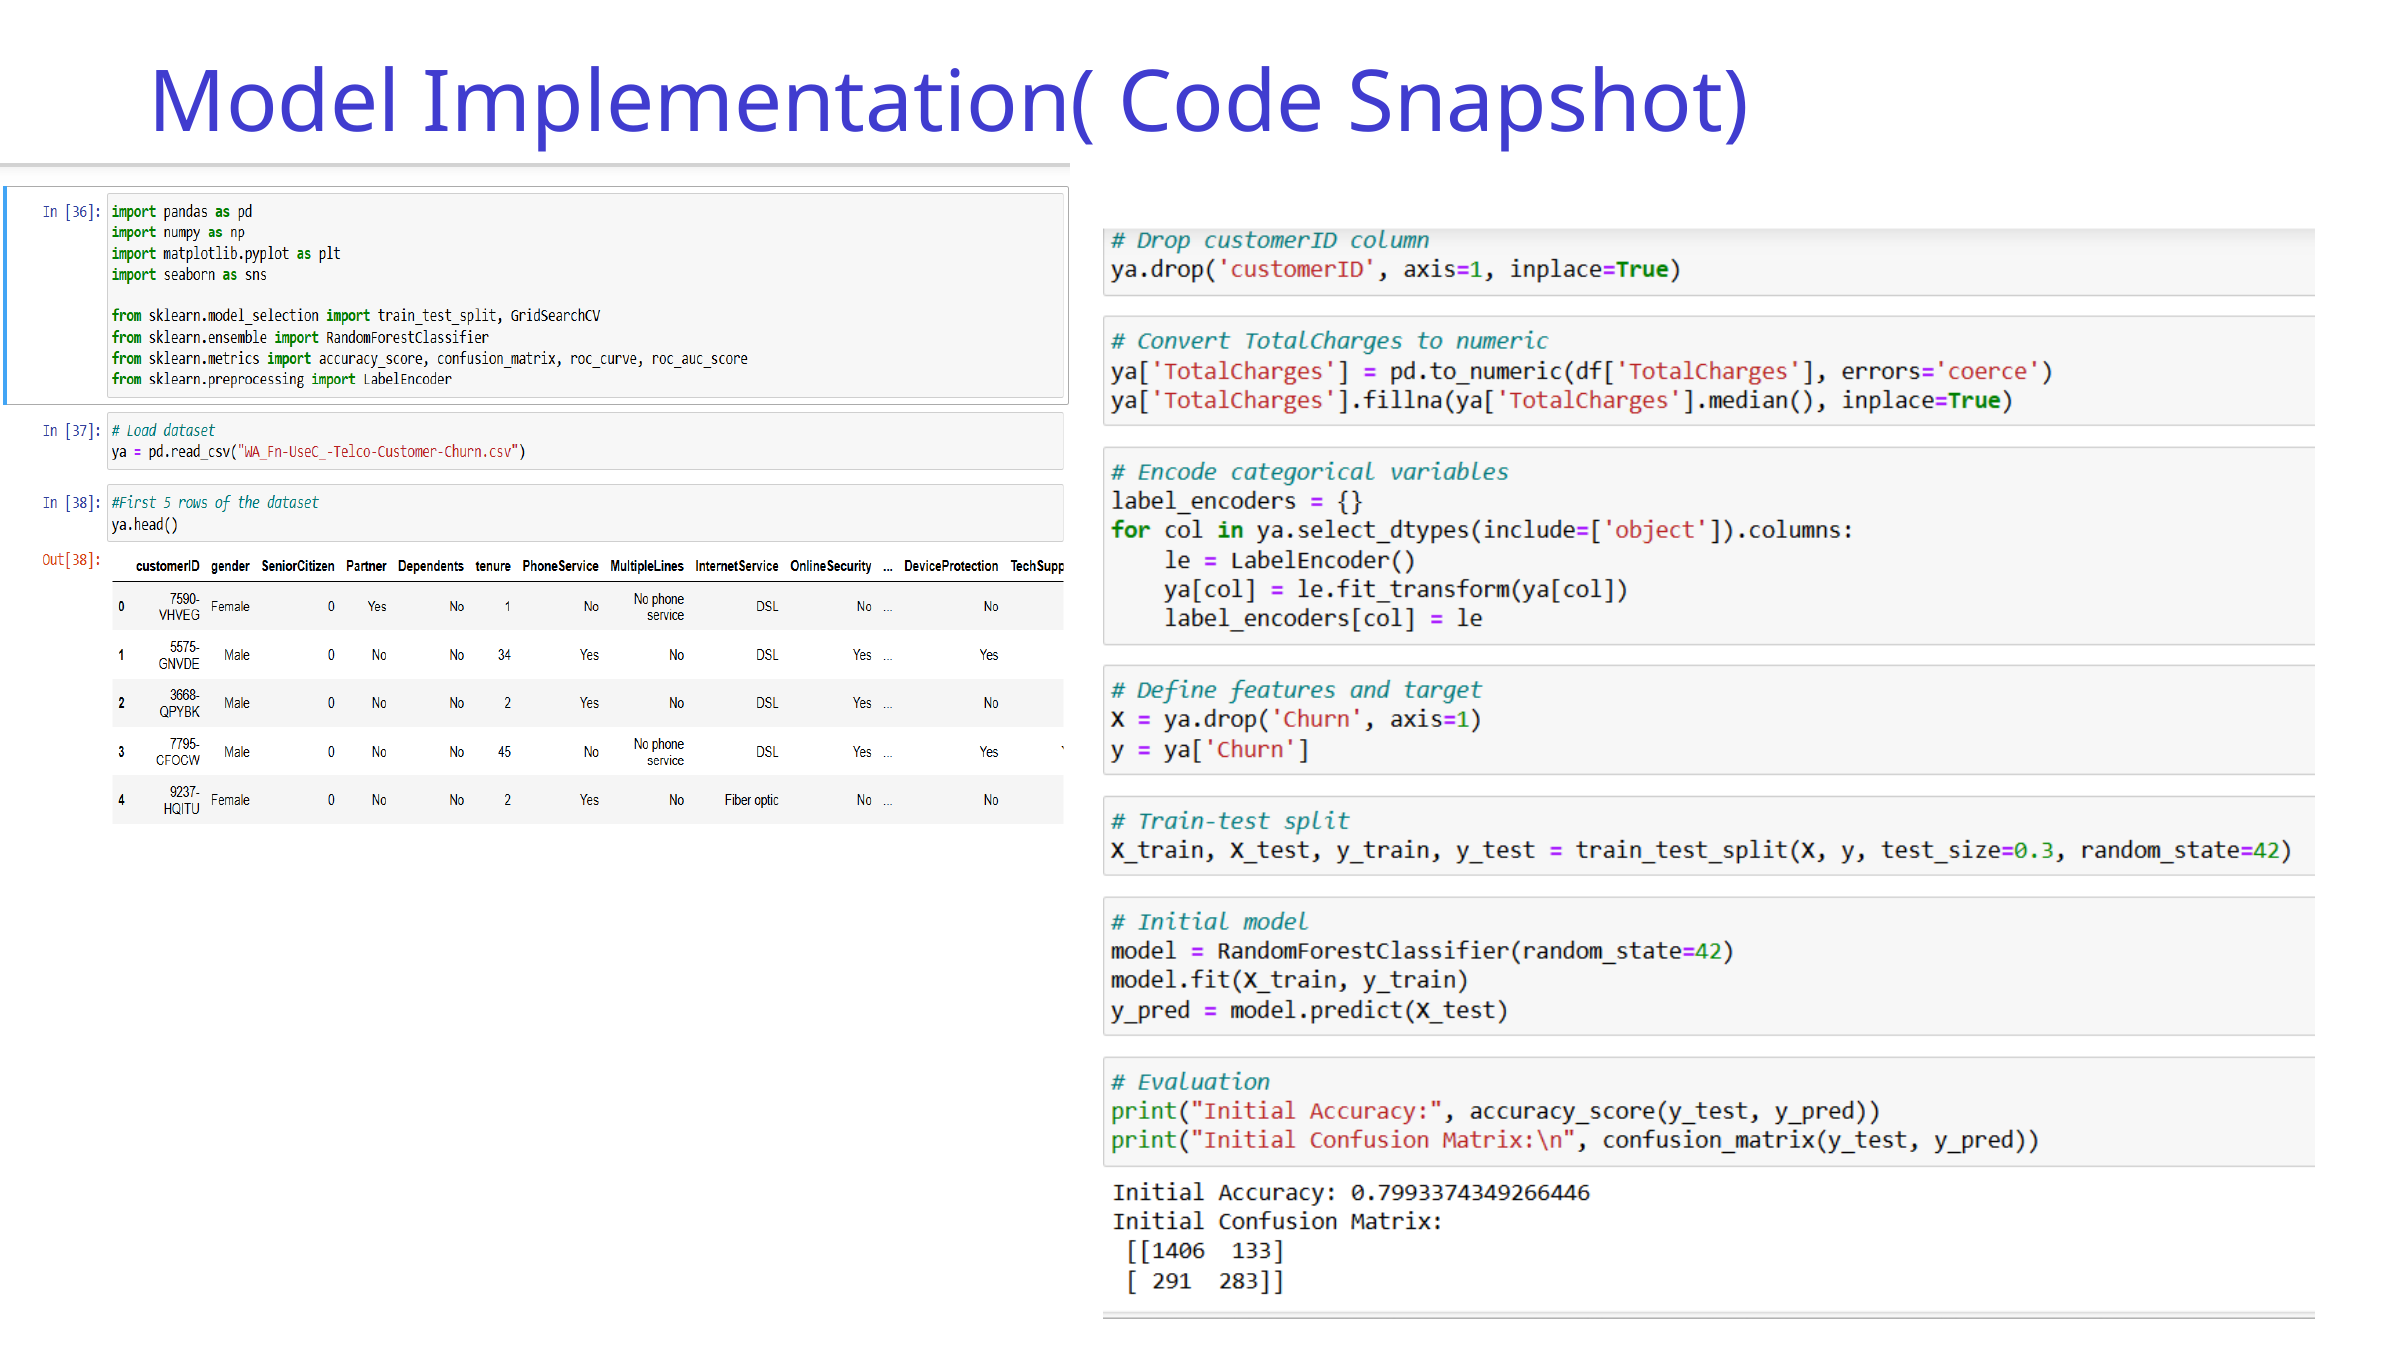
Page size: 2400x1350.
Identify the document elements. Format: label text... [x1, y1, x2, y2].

text_box Model Implementation( Code Snapshot) [133, 44, 2165, 157]
picture [0, 158, 1070, 836]
picture [1103, 226, 2315, 1320]
